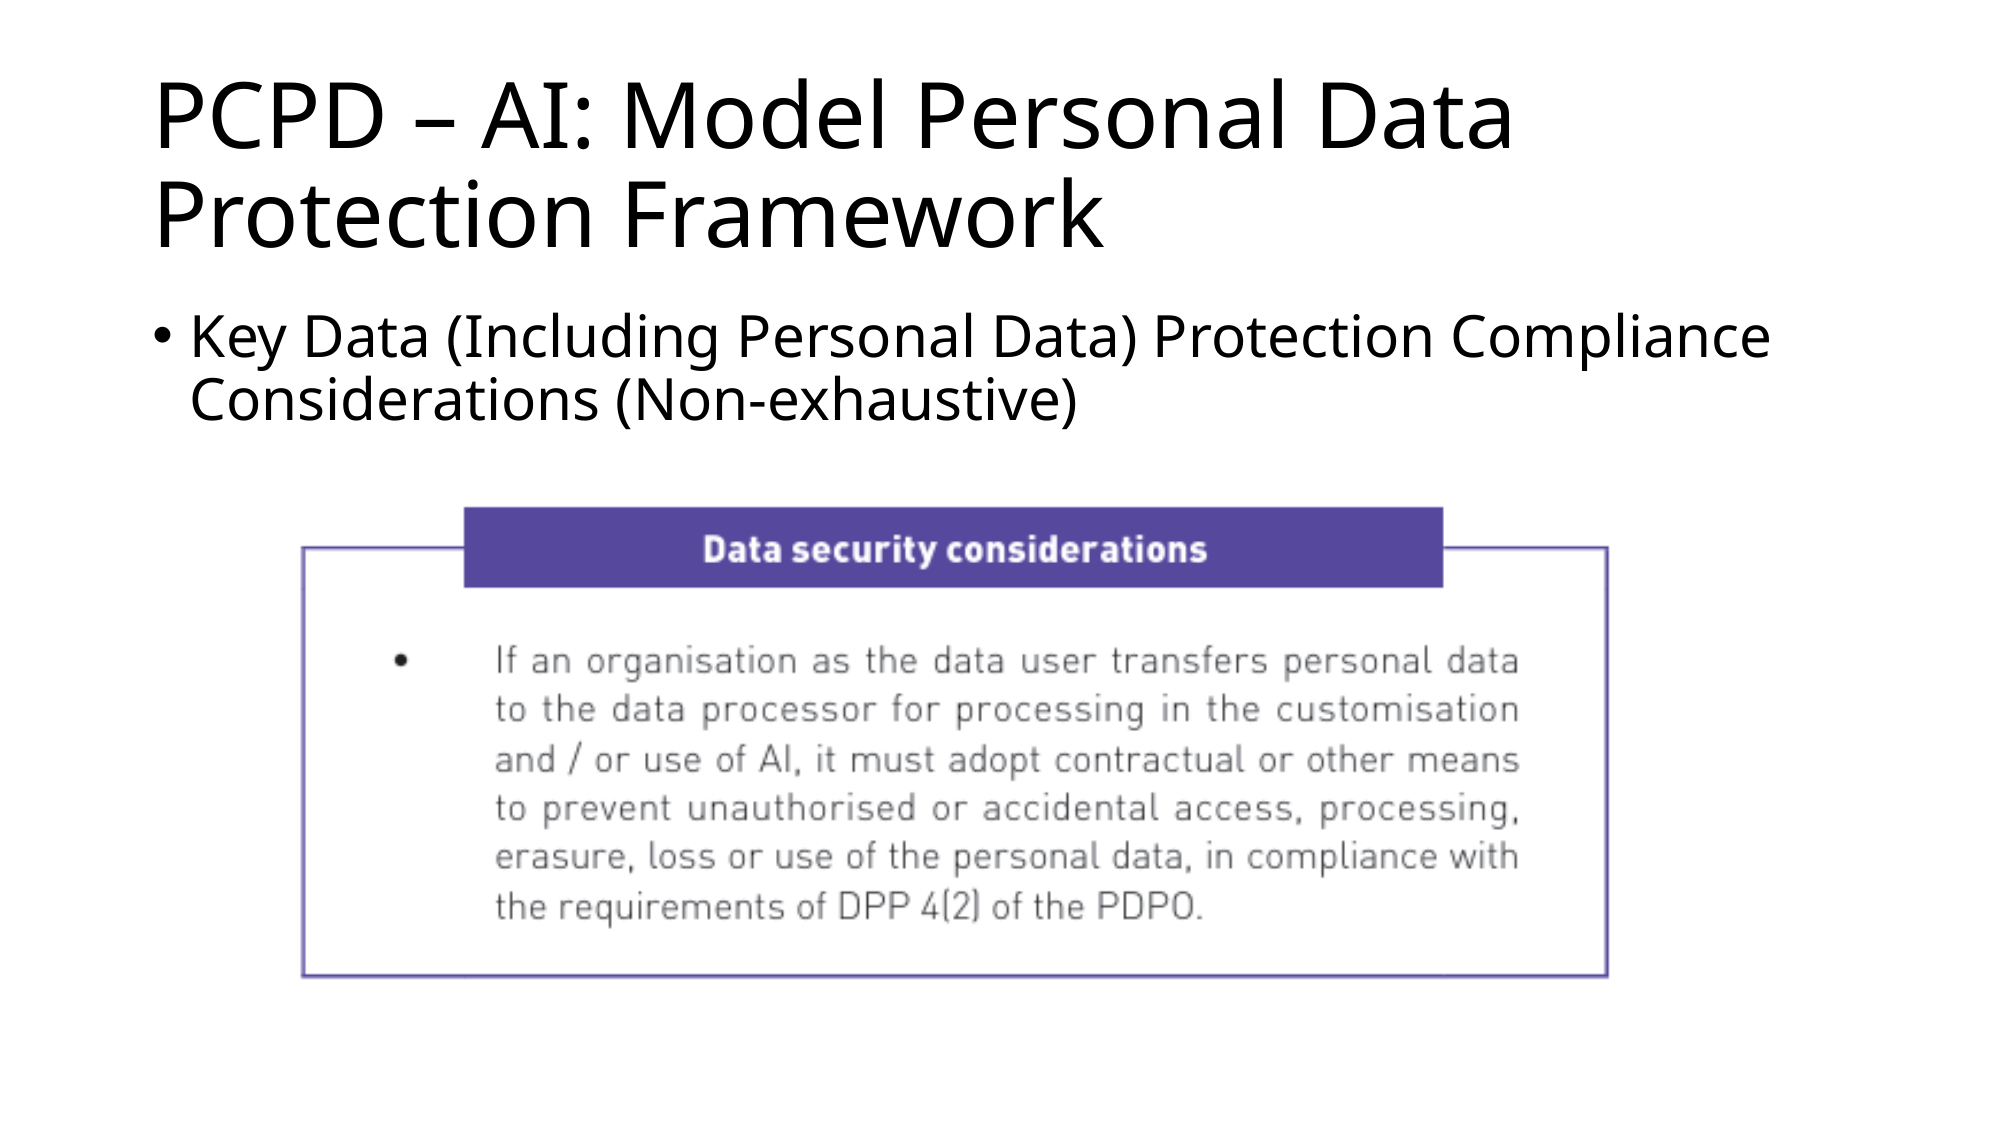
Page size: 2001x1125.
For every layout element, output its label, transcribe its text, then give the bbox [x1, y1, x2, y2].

list Key Data (Including Personal Data) Protection Compliance Considerations (Non-exhaustive) [137, 299, 1863, 1014]
title PCPD – AI: Model Personal Data Protection Framework [137, 59, 1863, 278]
picture [290, 471, 1684, 992]
